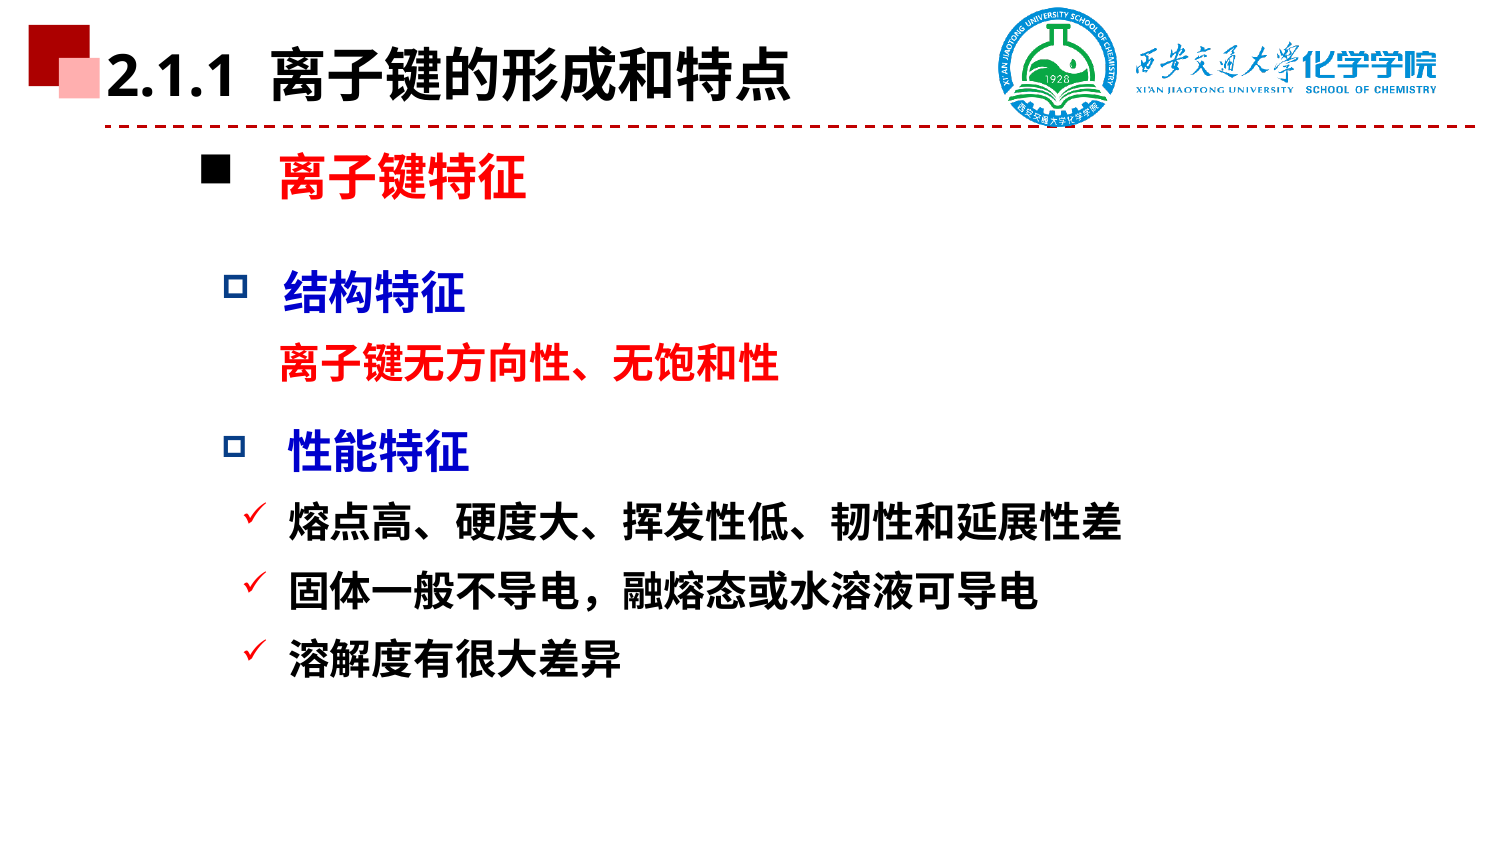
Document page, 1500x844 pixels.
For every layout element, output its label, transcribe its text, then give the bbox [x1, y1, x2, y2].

picture [998, 7, 1049, 57]
text_box 离子键特征 [183, 138, 1018, 213]
text_box 结构特征 离子键无方向性、无饱和性 性能特征 熔点高、硬度大、挥发性低、韧性和延展性差 固体一般不导电，融熔态或水溶液可导电 溶解度有很大差异 [206, 245, 1176, 717]
text_box 2.1.1 离子键的形成和特点 [91, 30, 904, 116]
picture [998, 7, 1436, 127]
